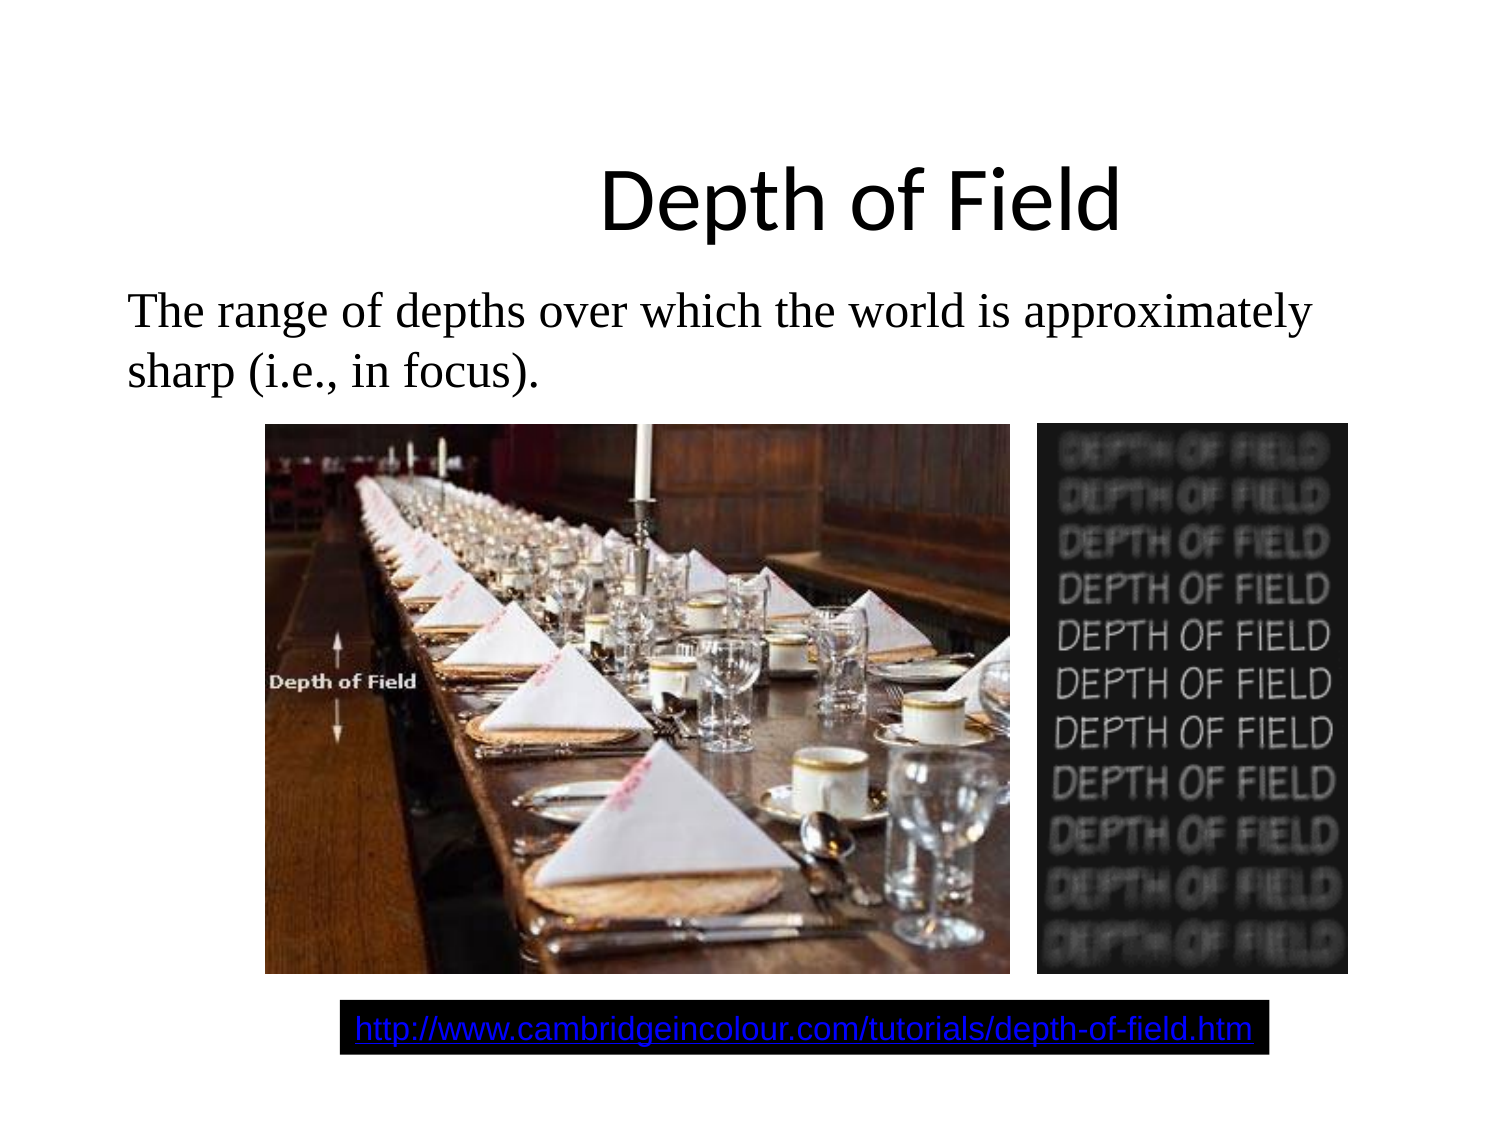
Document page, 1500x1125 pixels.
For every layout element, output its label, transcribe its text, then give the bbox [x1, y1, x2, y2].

picture [1037, 422, 1348, 974]
text_box The range of depths over which the world is approximately sharp (i.e., in focus). [112, 270, 1376, 405]
title Depth of Field [225, 99, 1500, 288]
text_box http://www.cambridgeincolour.com/tutorials/depth-of-field.htm [339, 999, 1270, 1055]
picture [265, 424, 1010, 975]
